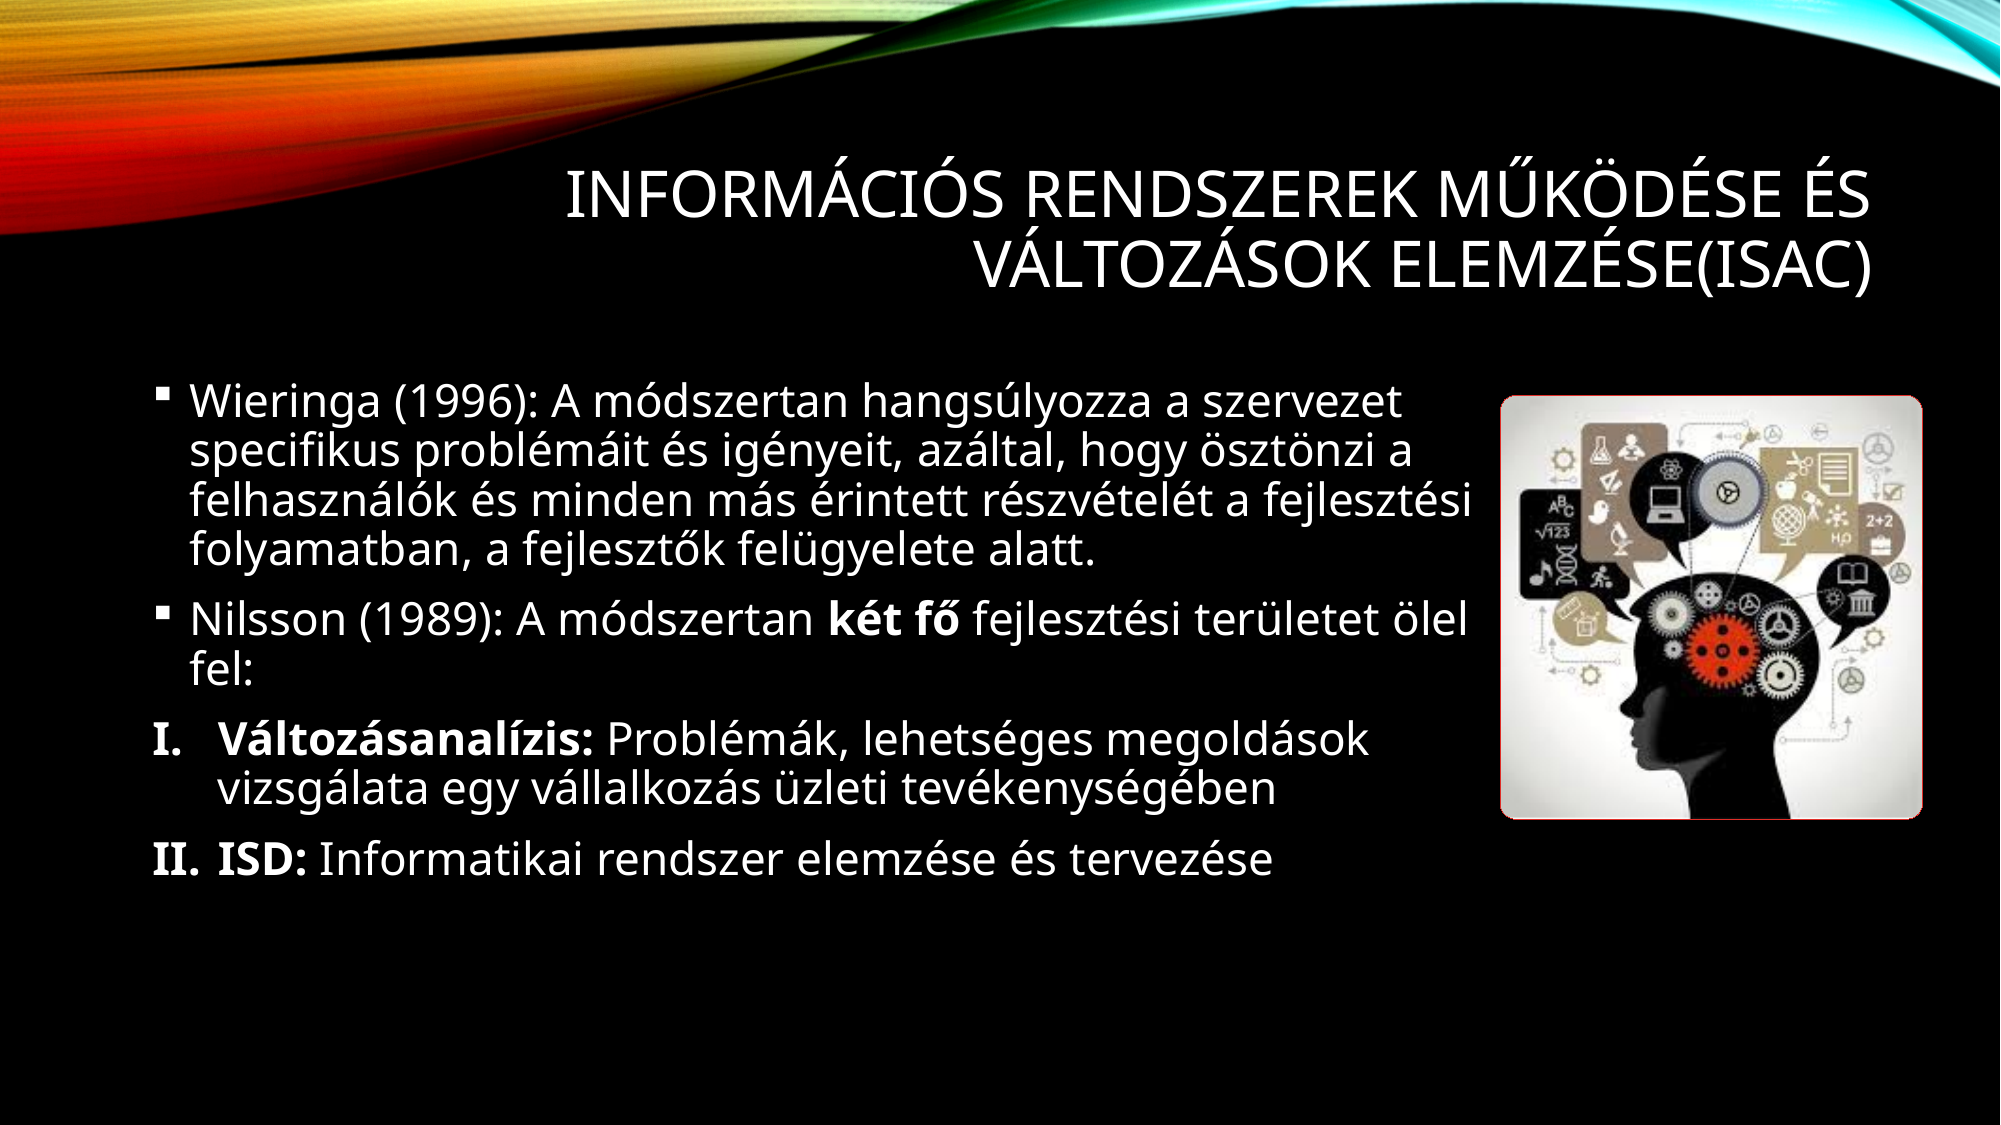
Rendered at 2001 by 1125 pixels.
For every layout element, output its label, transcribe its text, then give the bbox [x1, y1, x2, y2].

picture [0, 0, 2000, 237]
list Wieringa (1996): A módszertan hangsúlyozza a szervezet specifikus problémáit és igényeit, azáltal, hogy ösztönzi a felhasználók és minden más érintett részvételét a fejlesztési folyamatban, a fejlesztők felügyelete alatt. Nilsson (1989): A módszertan két fő fejlesztési területet ölel fel: Változásanalízis: Problémák, lehetséges megoldások vizsgálata egy vállalkozás üzleti tevékenységében ISD: Informatikai rendszer elemzése és tervezése [137, 370, 1493, 1074]
picture [1499, 394, 1923, 820]
title Információs rendszerek működése és változások elemzése(ISAC) [474, 125, 1888, 338]
